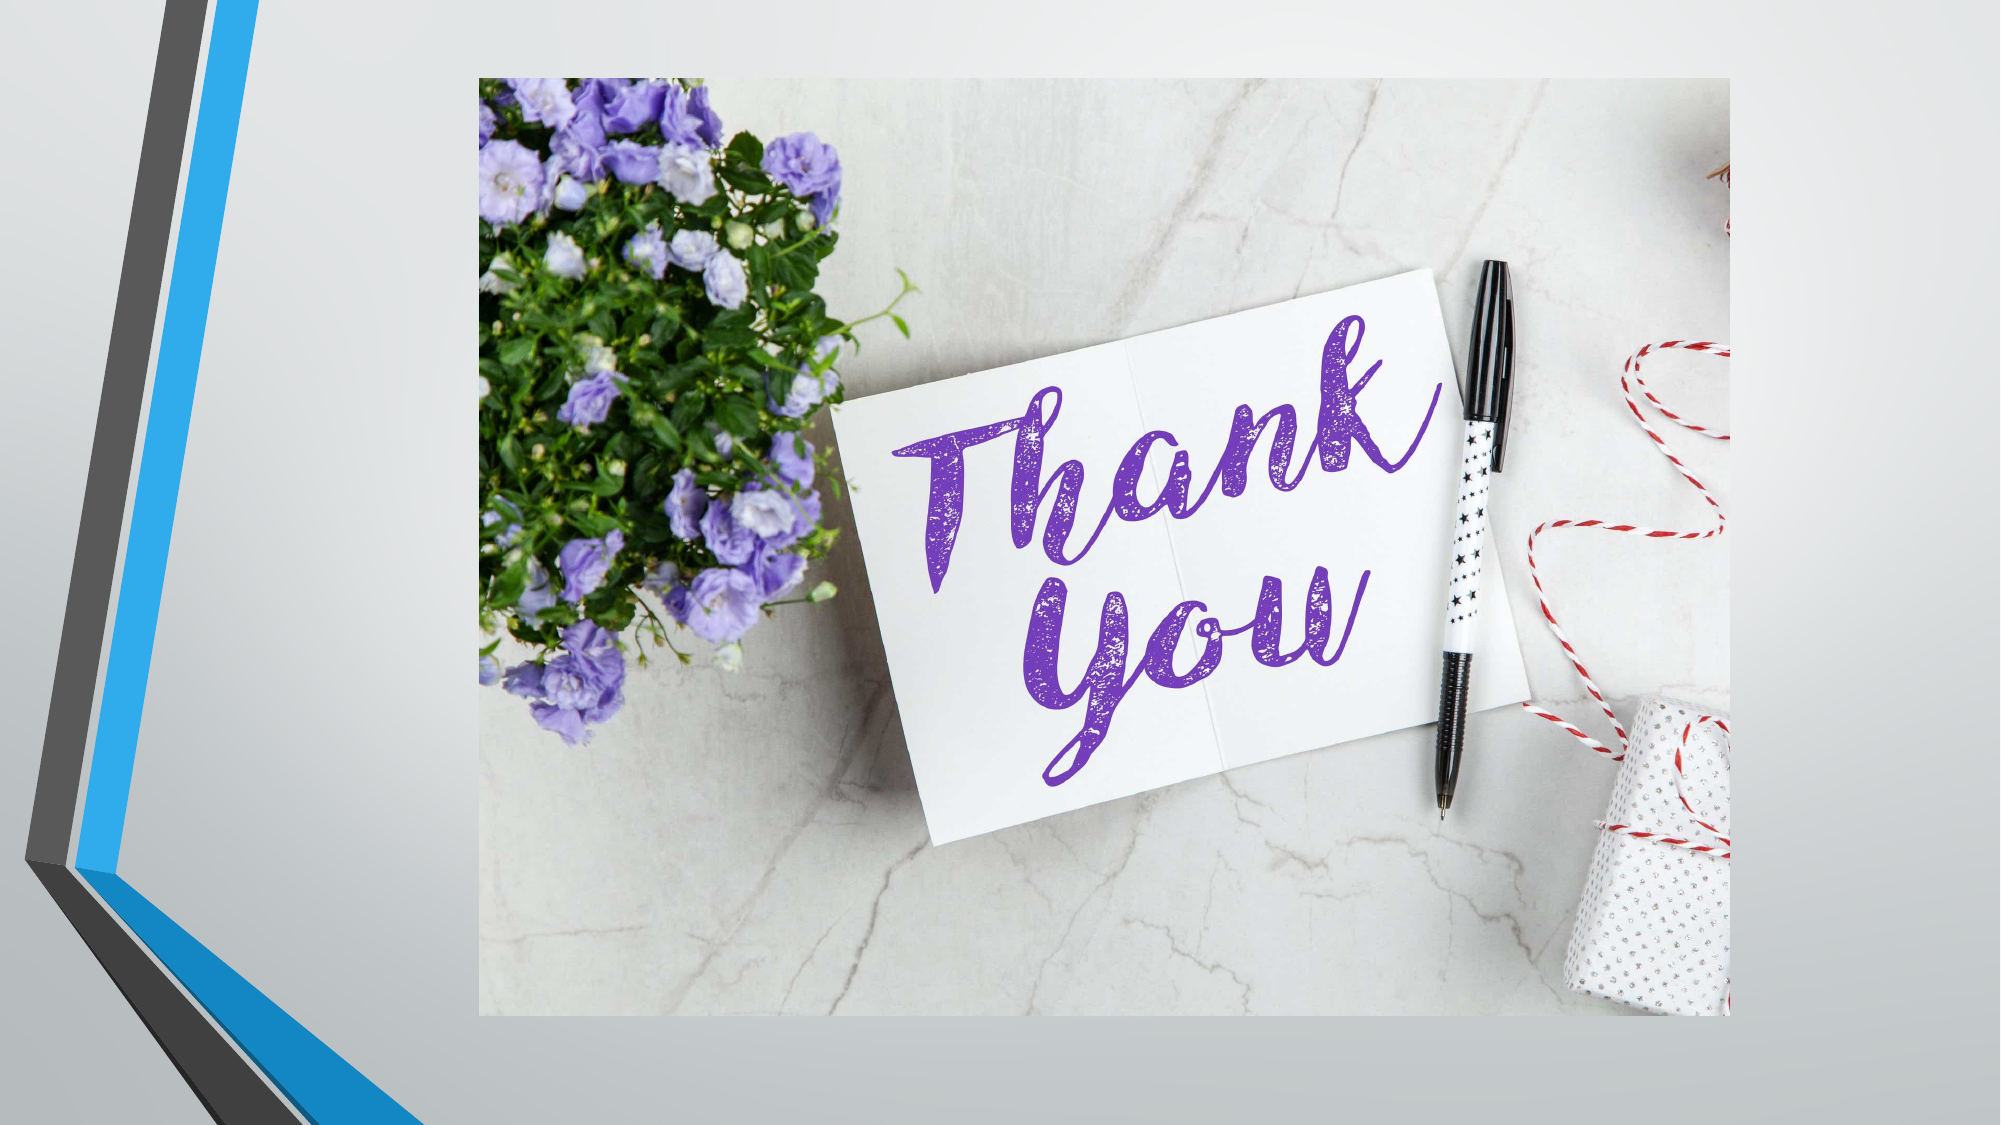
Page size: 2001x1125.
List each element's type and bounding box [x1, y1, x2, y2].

list [0, 546, 479, 951]
picture [479, 78, 1730, 1016]
